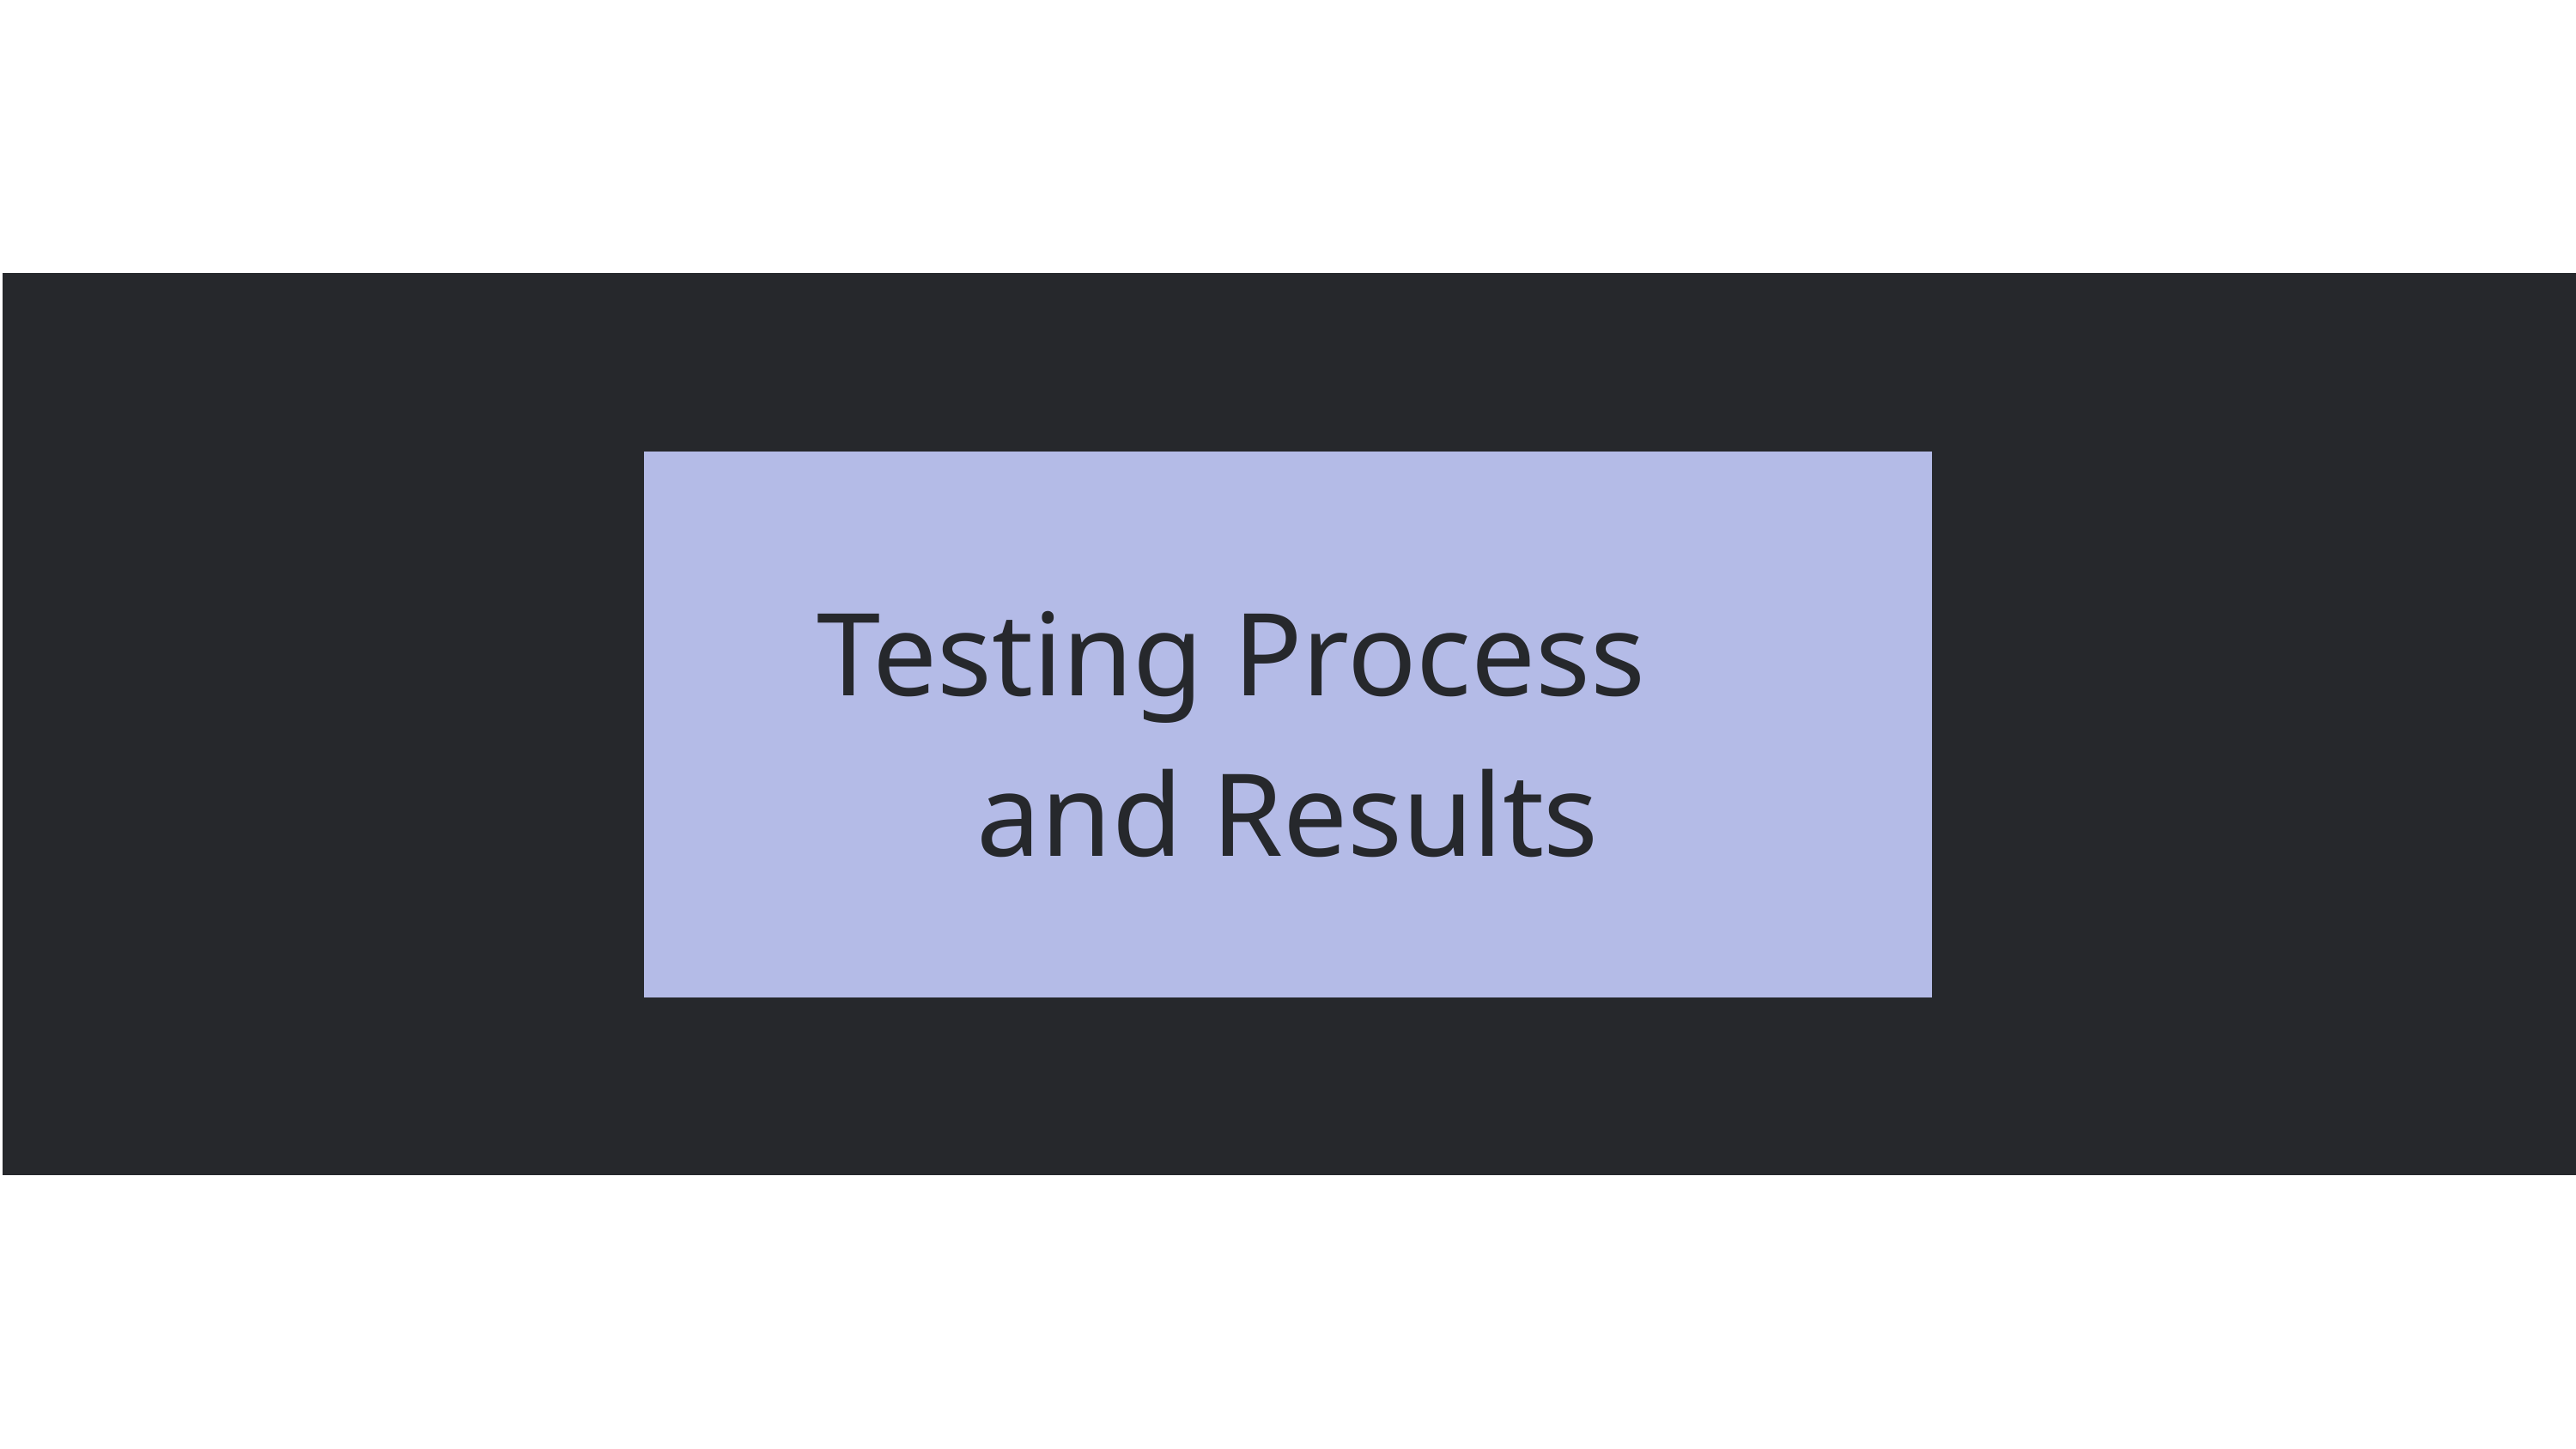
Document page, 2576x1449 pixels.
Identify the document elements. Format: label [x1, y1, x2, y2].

text_box [643, 451, 1933, 998]
text_box [2, 272, 2576, 1176]
